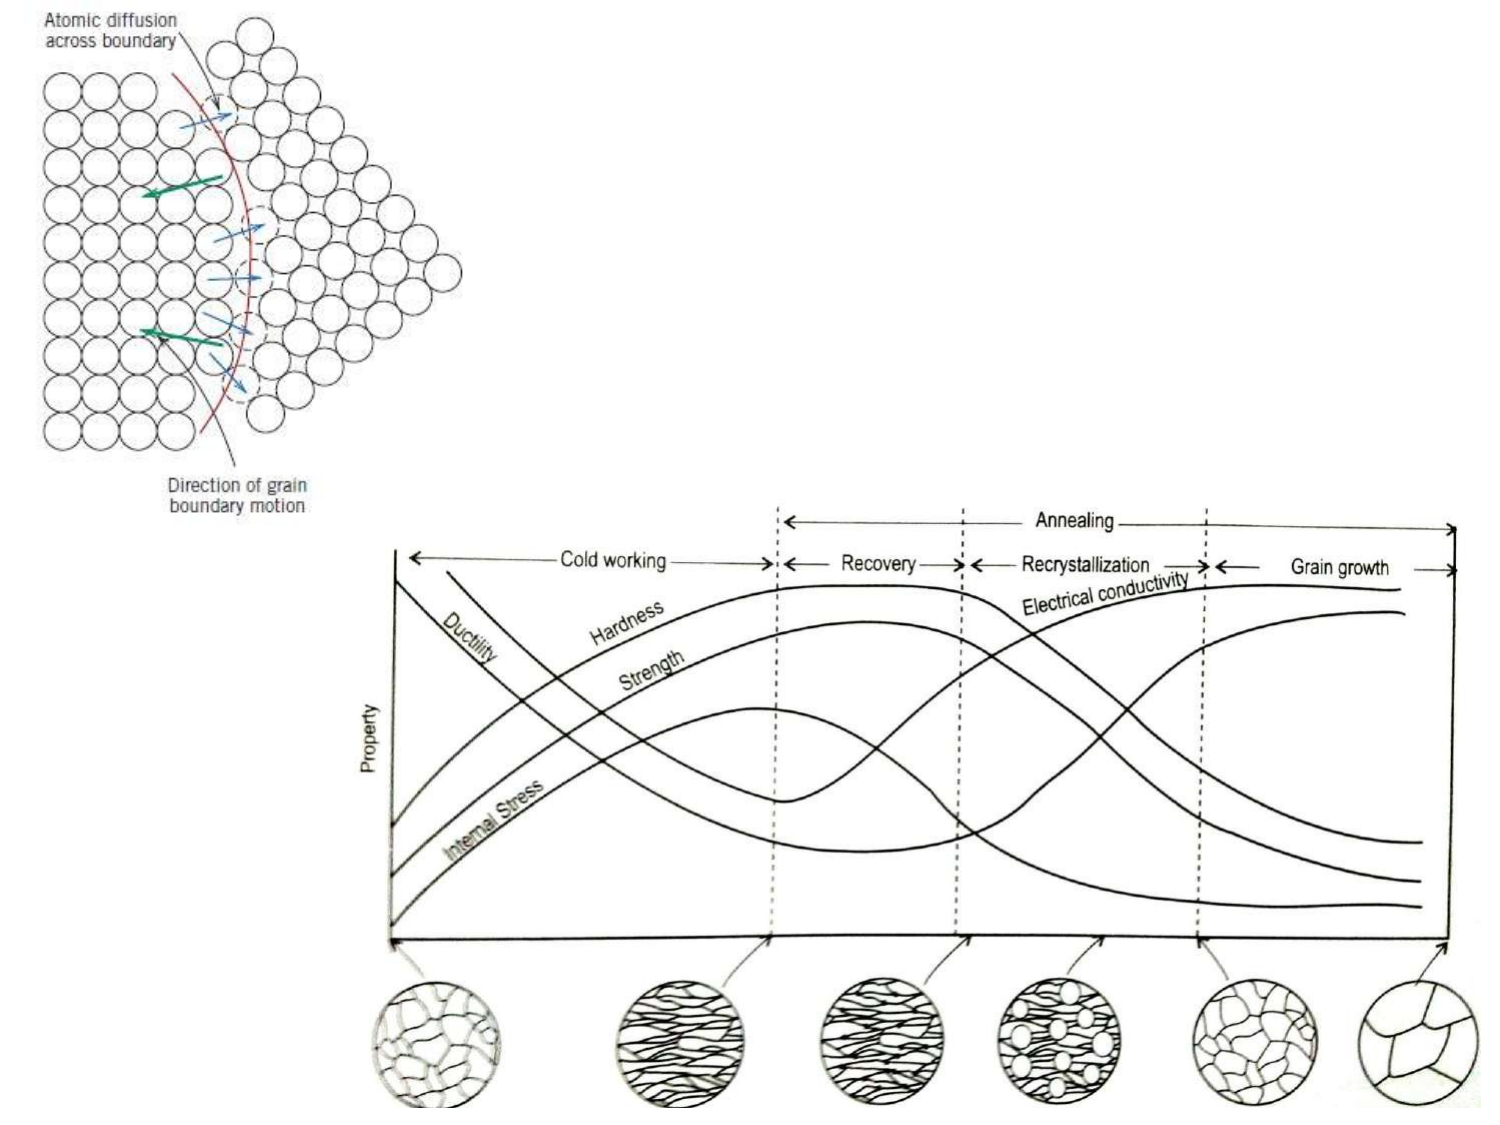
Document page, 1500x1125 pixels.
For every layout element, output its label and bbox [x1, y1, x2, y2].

text_box [0, 0, 1481, 1108]
